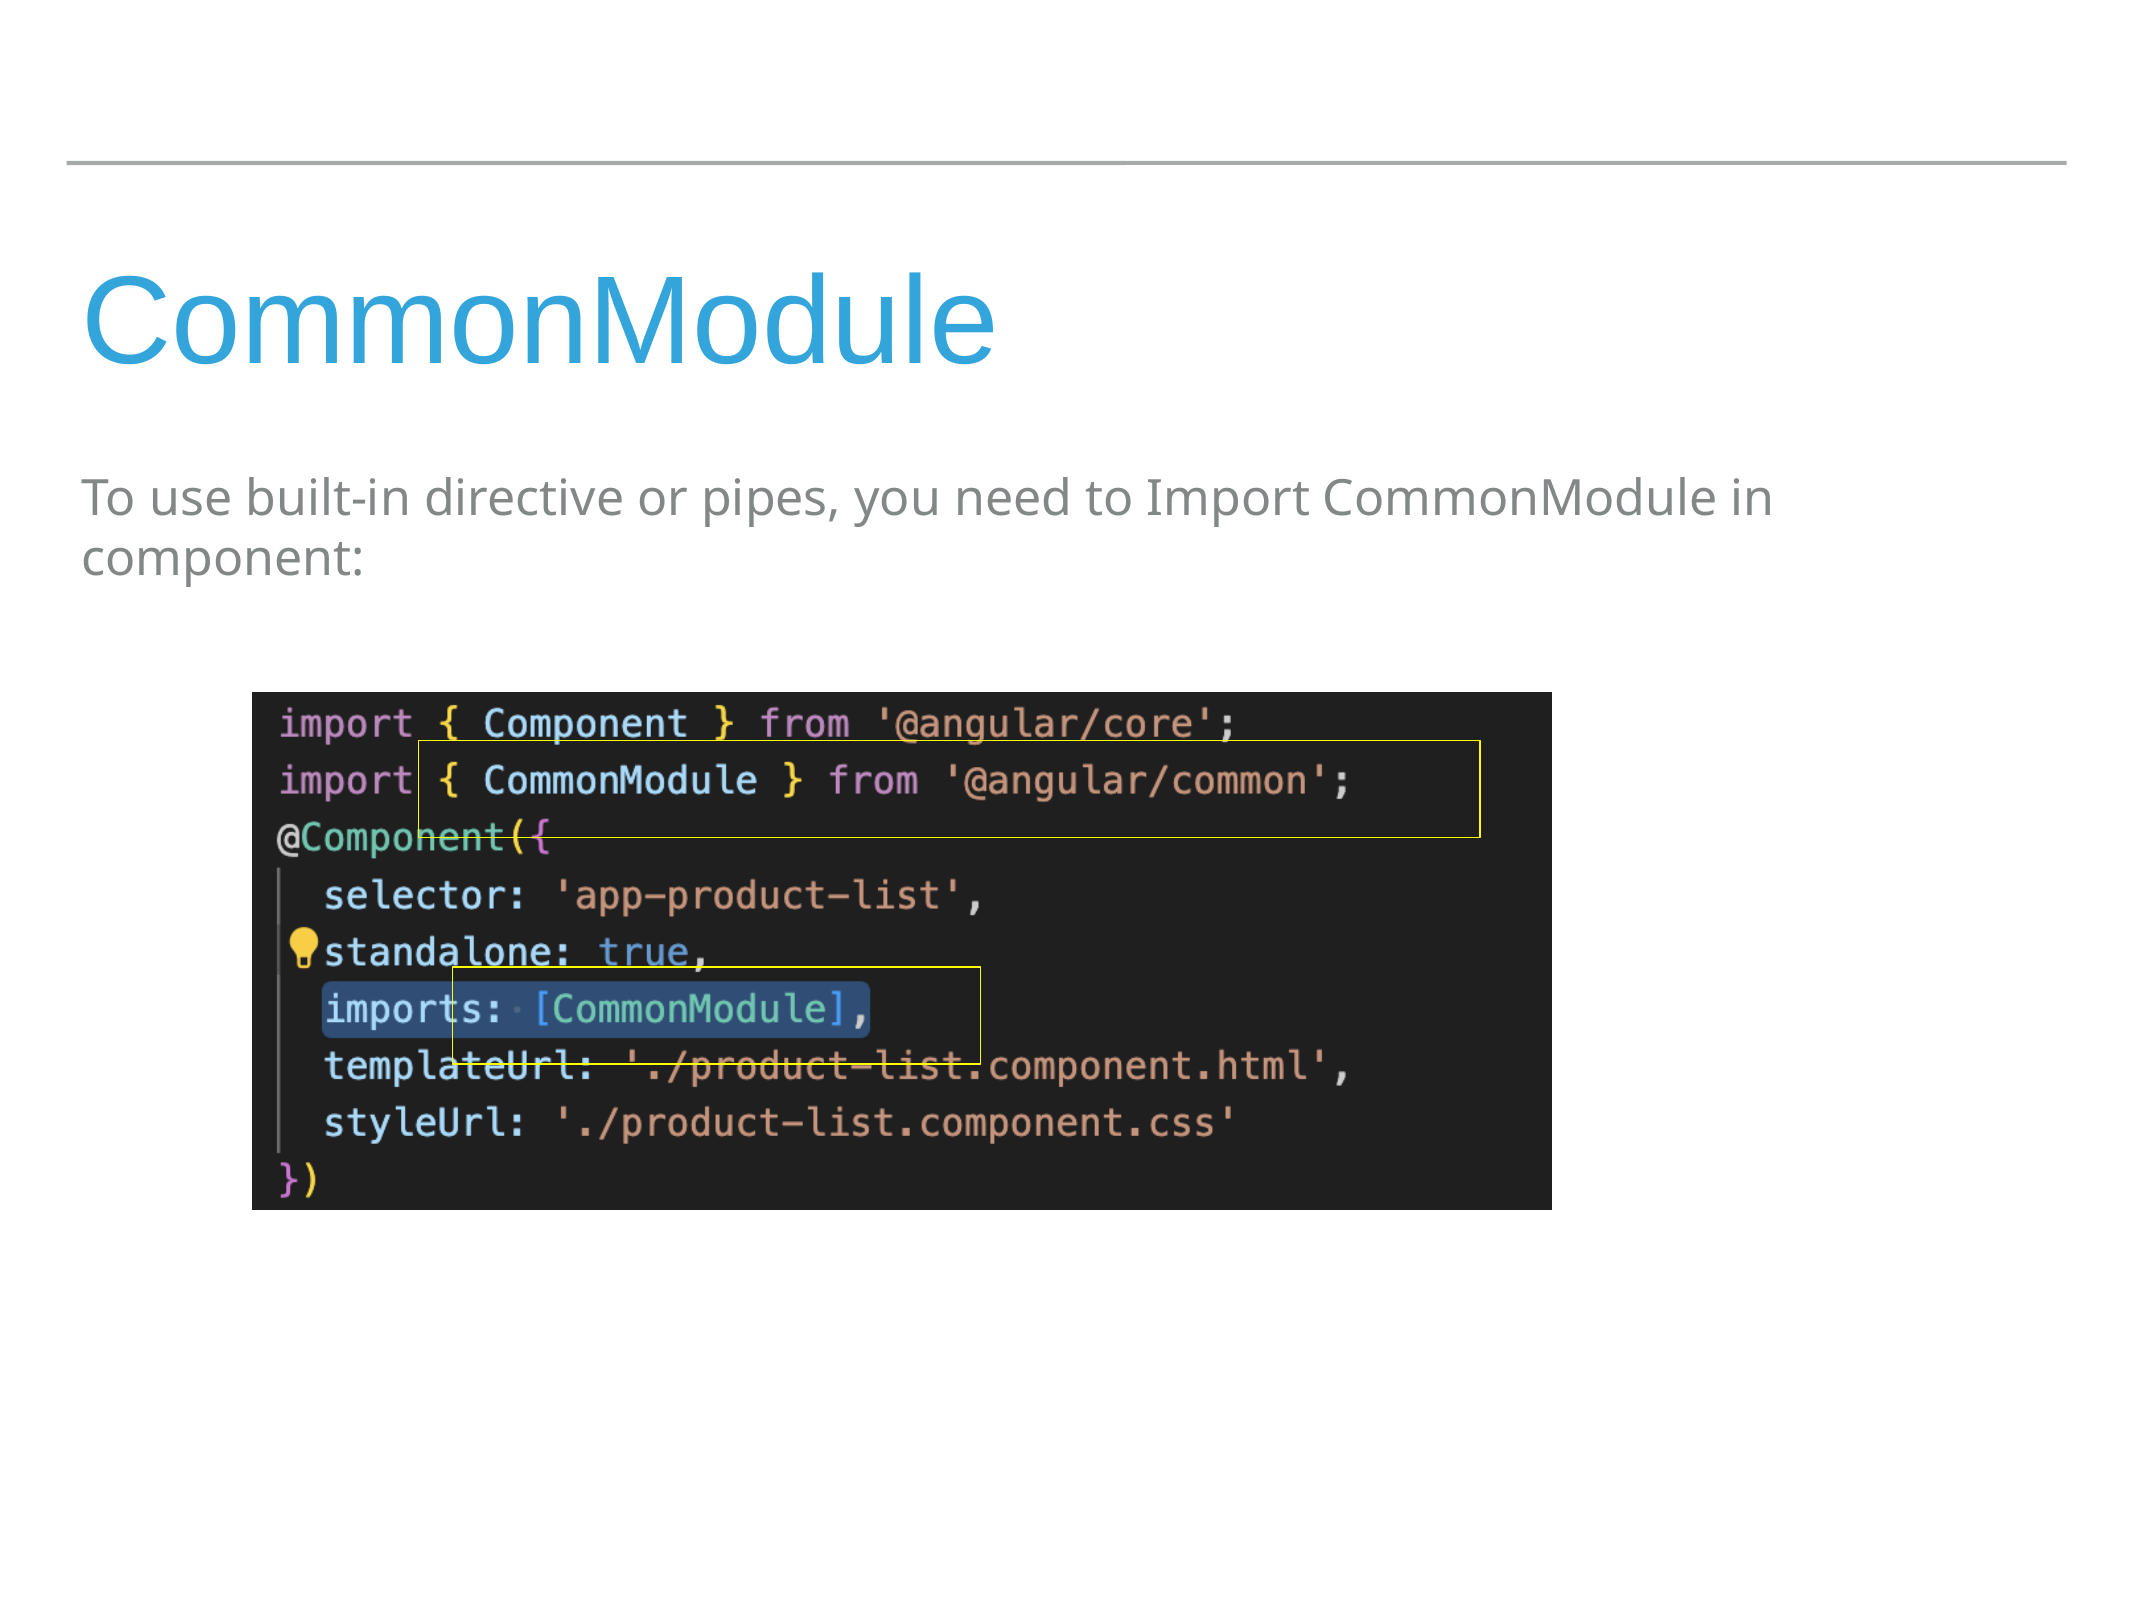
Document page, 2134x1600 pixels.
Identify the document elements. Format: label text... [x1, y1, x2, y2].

title CommonModule [66, 252, 2067, 371]
picture [251, 692, 1552, 1211]
list To use built-in directive or pipes, you need to Import CommonModule in component: [66, 450, 2067, 1452]
